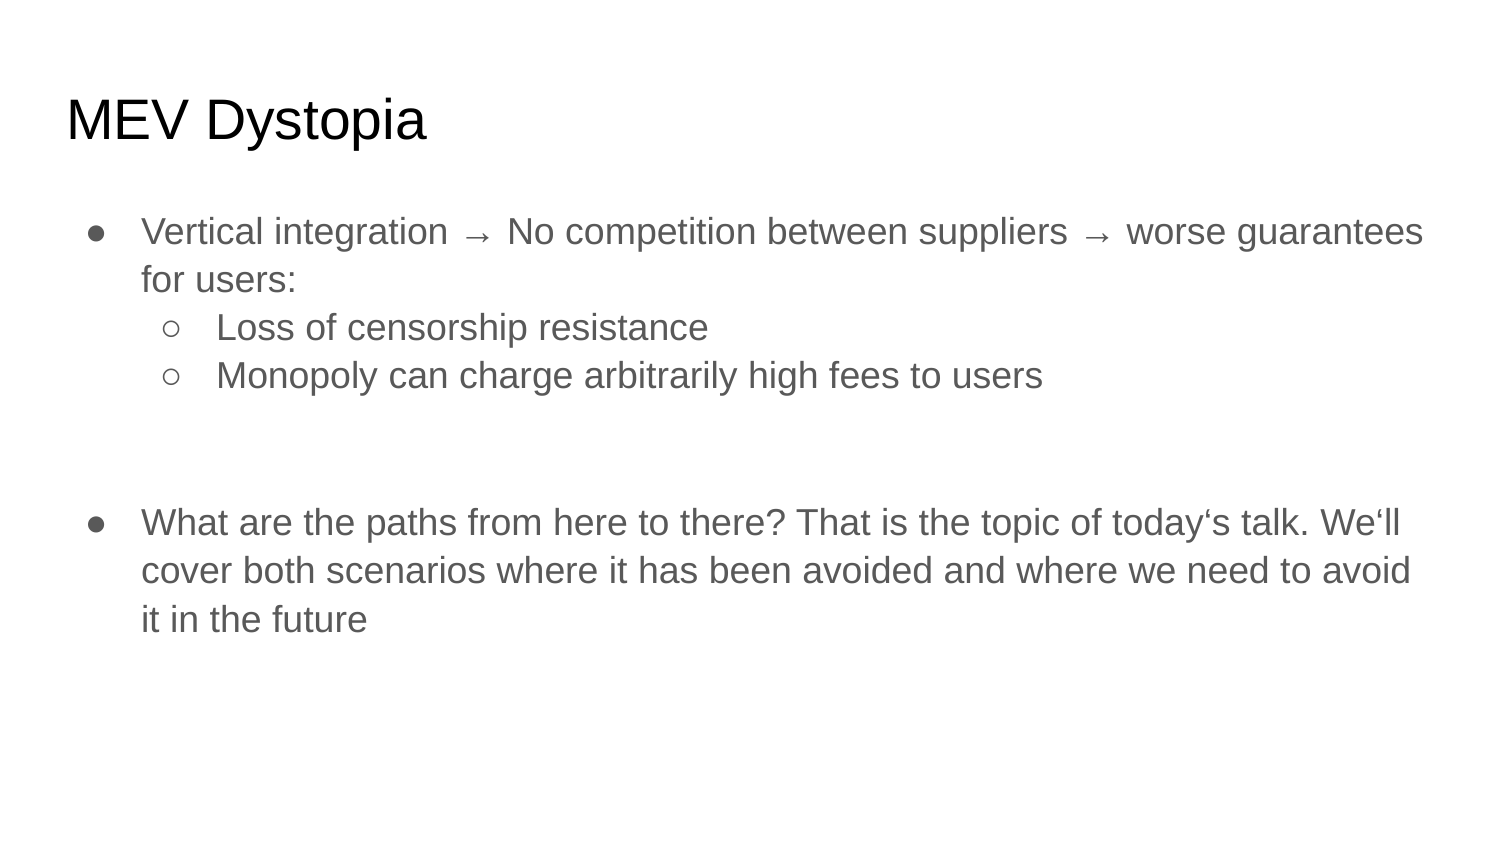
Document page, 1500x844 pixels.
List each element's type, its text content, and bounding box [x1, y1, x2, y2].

title MEV Dystopia [51, 72, 1449, 167]
list Vertical integration → No competition between suppliers → worse guarantees for users: Loss of censorship resistance Monopoly can charge arbitrarily high fees to users What are the paths from here to there? That is the topic of today‘s talk. We‘ll cover both scenarios where it has been avoided and where we need to avoid it in the future [51, 189, 1449, 750]
